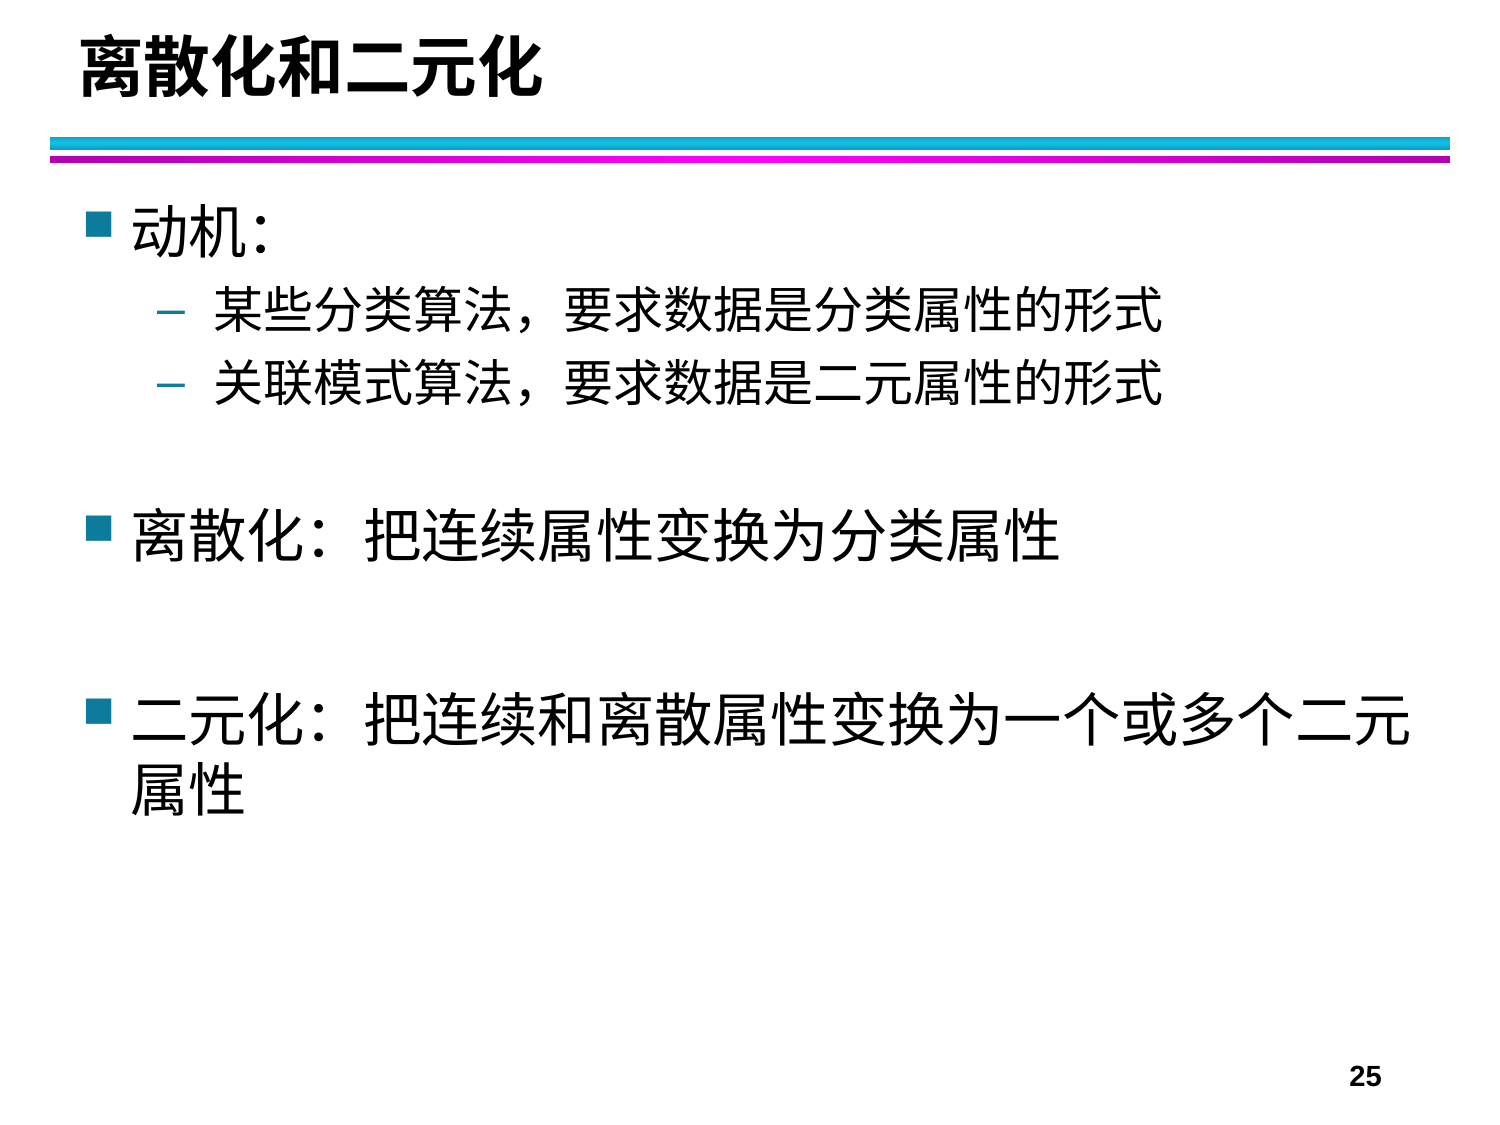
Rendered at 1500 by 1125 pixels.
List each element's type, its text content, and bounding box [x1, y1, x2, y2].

list 动机： 某些分类算法，要求数据是分类属性的形式 关联模式算法，要求数据是二元属性的形式 离散化：把连续属性变换为分类属性 二元化：把连续和离散属性变换为一个或多个二元属性 [67, 187, 1432, 1038]
title 离散化和二元化 [62, 24, 1421, 113]
